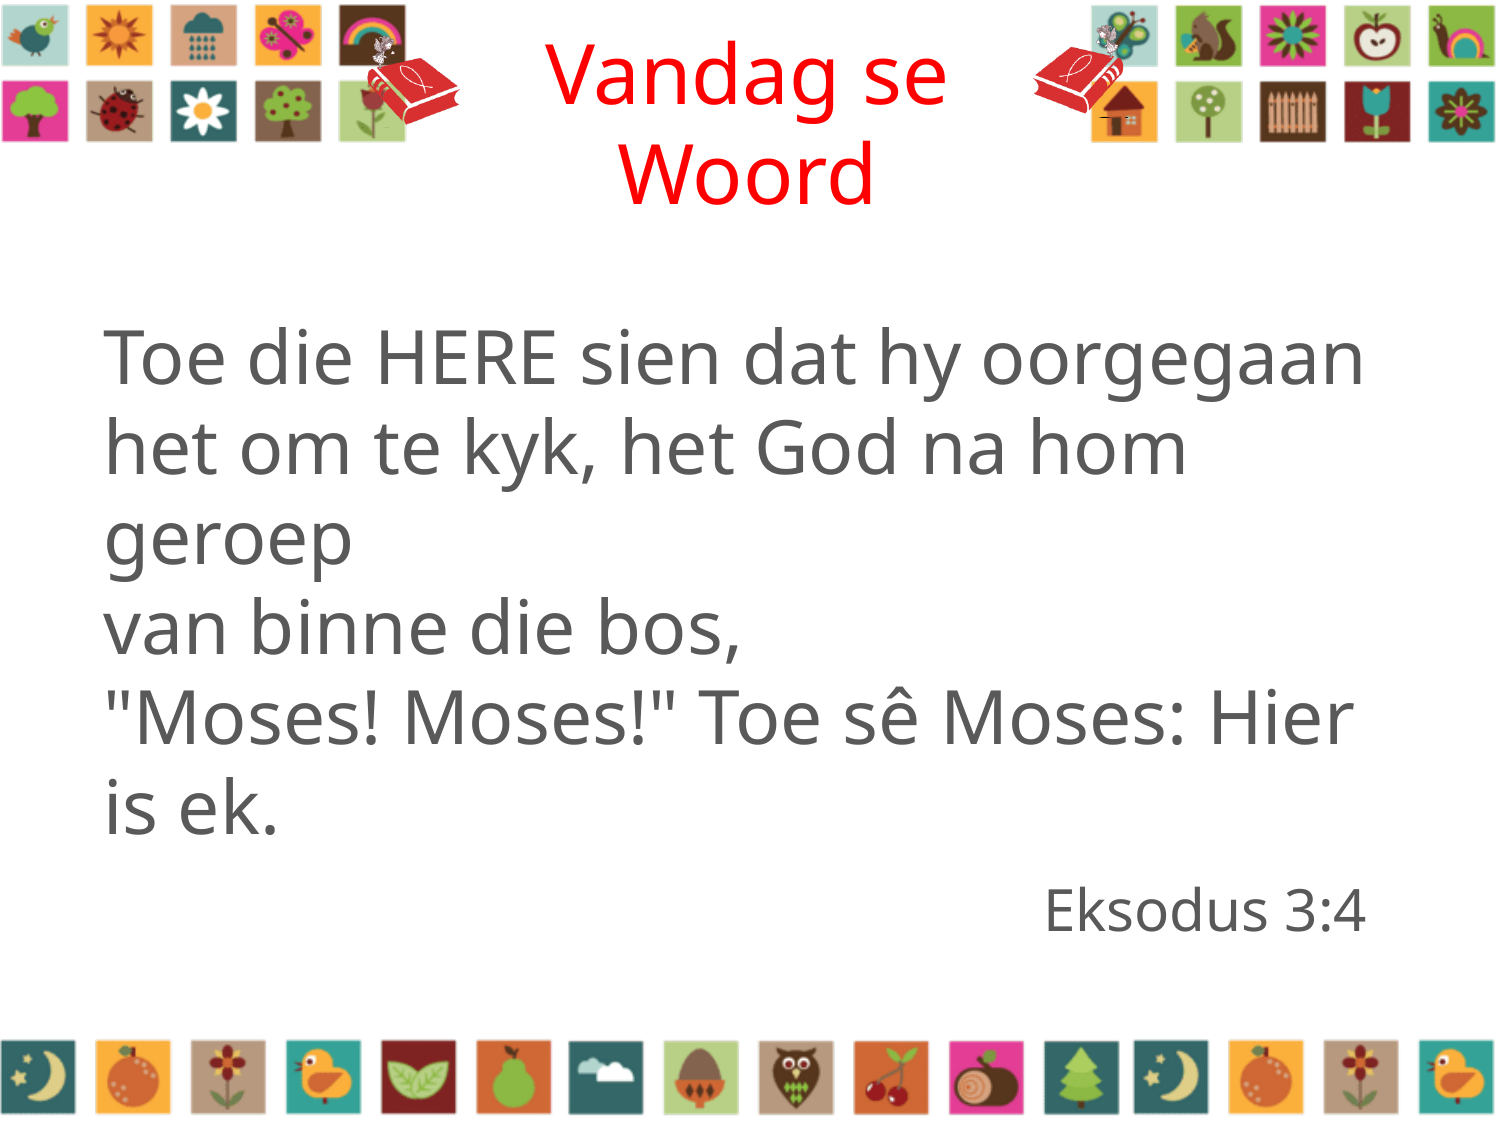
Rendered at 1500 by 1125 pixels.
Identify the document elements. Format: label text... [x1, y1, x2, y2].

picture [1001, 3, 1500, 150]
text_box Vandag se Woord [414, 13, 1080, 229]
text_box Eksodus 3:4 [749, 865, 1382, 951]
text_box Toe die HERE sien dat hy oorgegaan het om te kyk, het God na hom geroep van binne die bos, "Moses! Moses!" Toe sê Moses: Hier is ek. [88, 302, 1436, 948]
picture [0, 3, 492, 150]
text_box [0, 1028, 1500, 1118]
